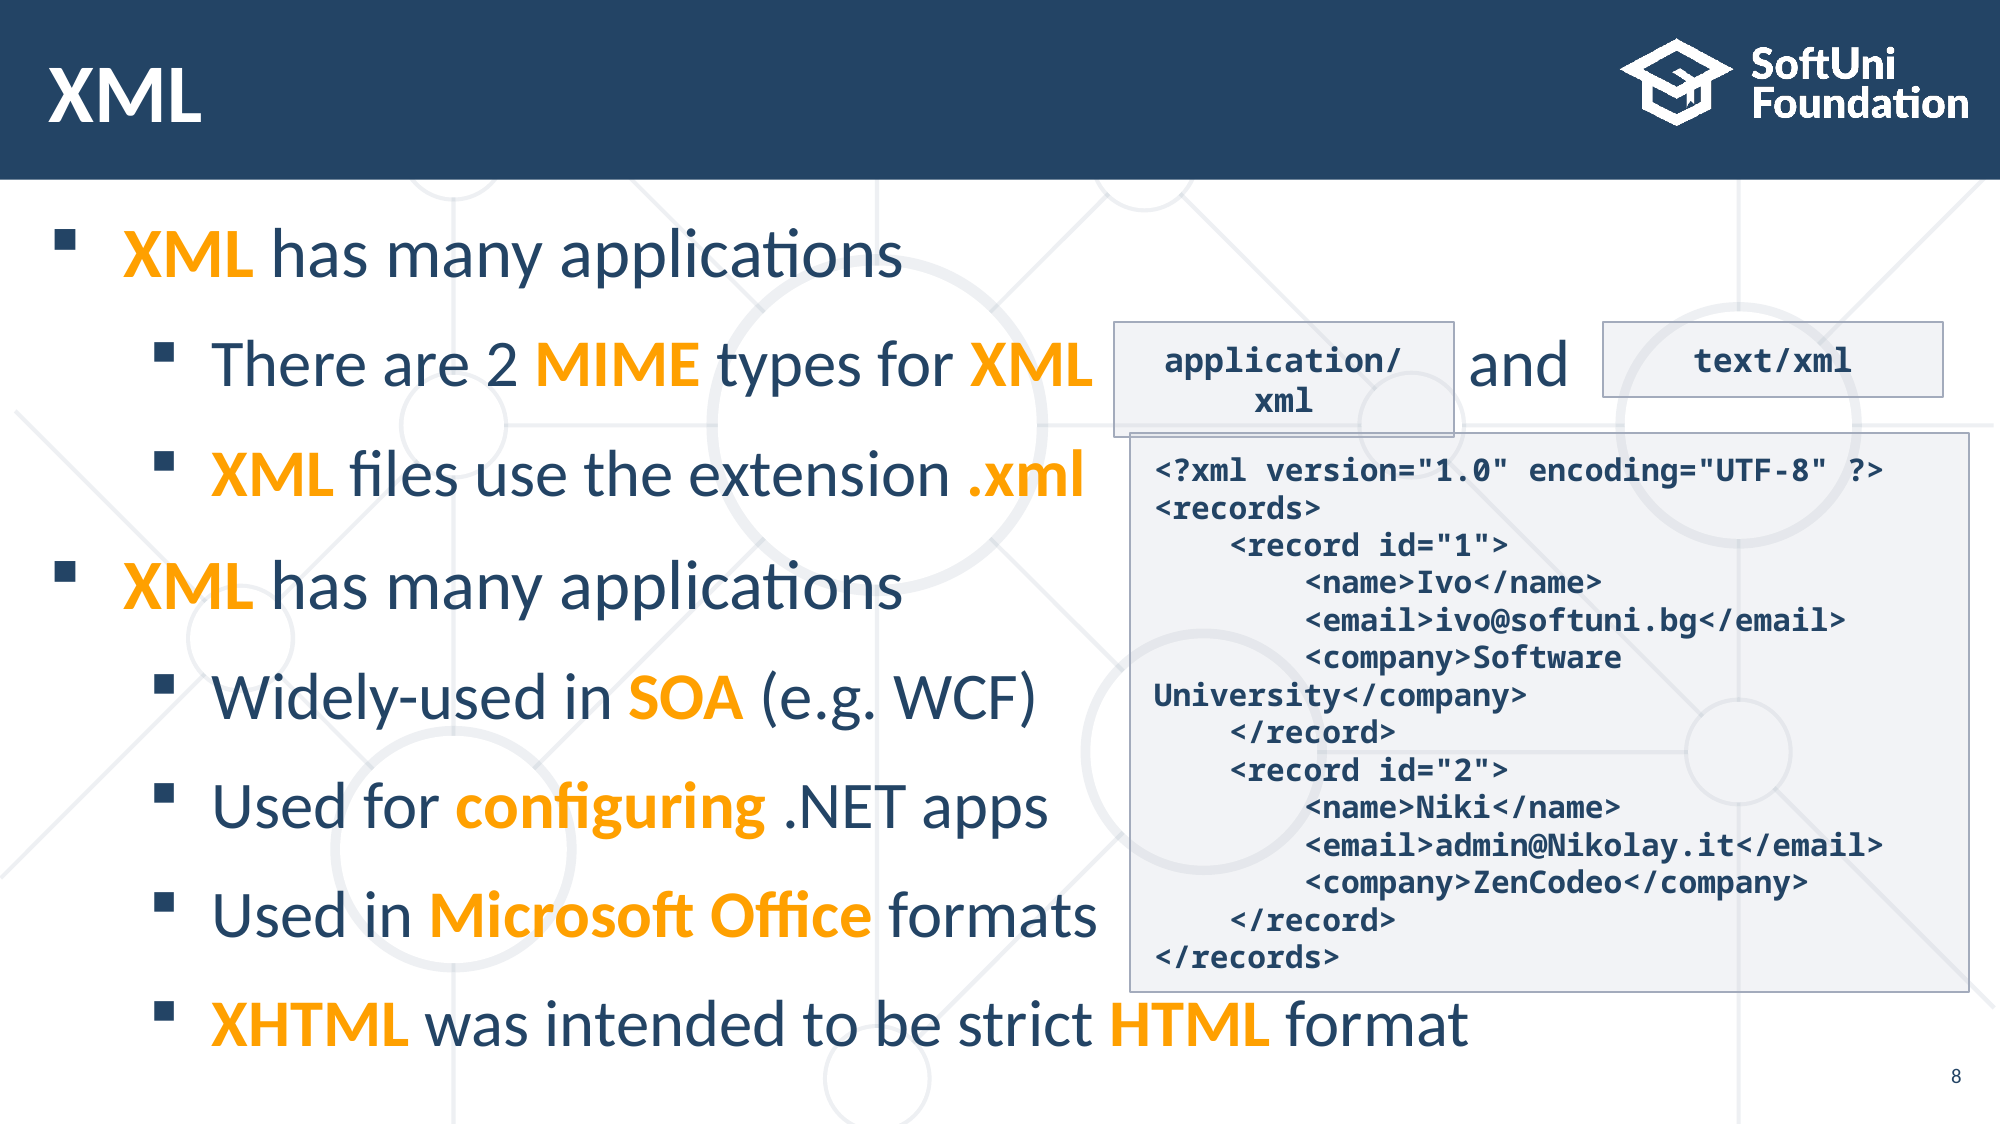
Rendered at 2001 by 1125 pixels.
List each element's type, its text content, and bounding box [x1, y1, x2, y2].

text_box text/xml [1603, 321, 1943, 397]
slide_number 8 [1897, 1049, 1968, 1101]
picture [1619, 38, 1968, 126]
list XML has many applications There are 2 MIME types for XML and XML files use the extension .xml XML has many applications Widely-used in SOA (e.g. WCF) Used for configuring .NET apps Used in Microsoft Office formats XHTML was intended to be strict HTML format [31, 196, 1989, 1101]
text_box application/xml [1114, 321, 1454, 437]
text_box <?xml version="1.0" encoding="UTF-8" ?> <records> <record id="1"> <name>Ivo</name> <email>ivo@softuni.bg</email> <company>Software University</company> </record> <record id="2"> <name>Niki</name> <email>admin@Nikolay.it</email> <company>ZenCodeo</company> </record> </records> [1130, 432, 1969, 993]
title XML [31, 16, 1591, 162]
